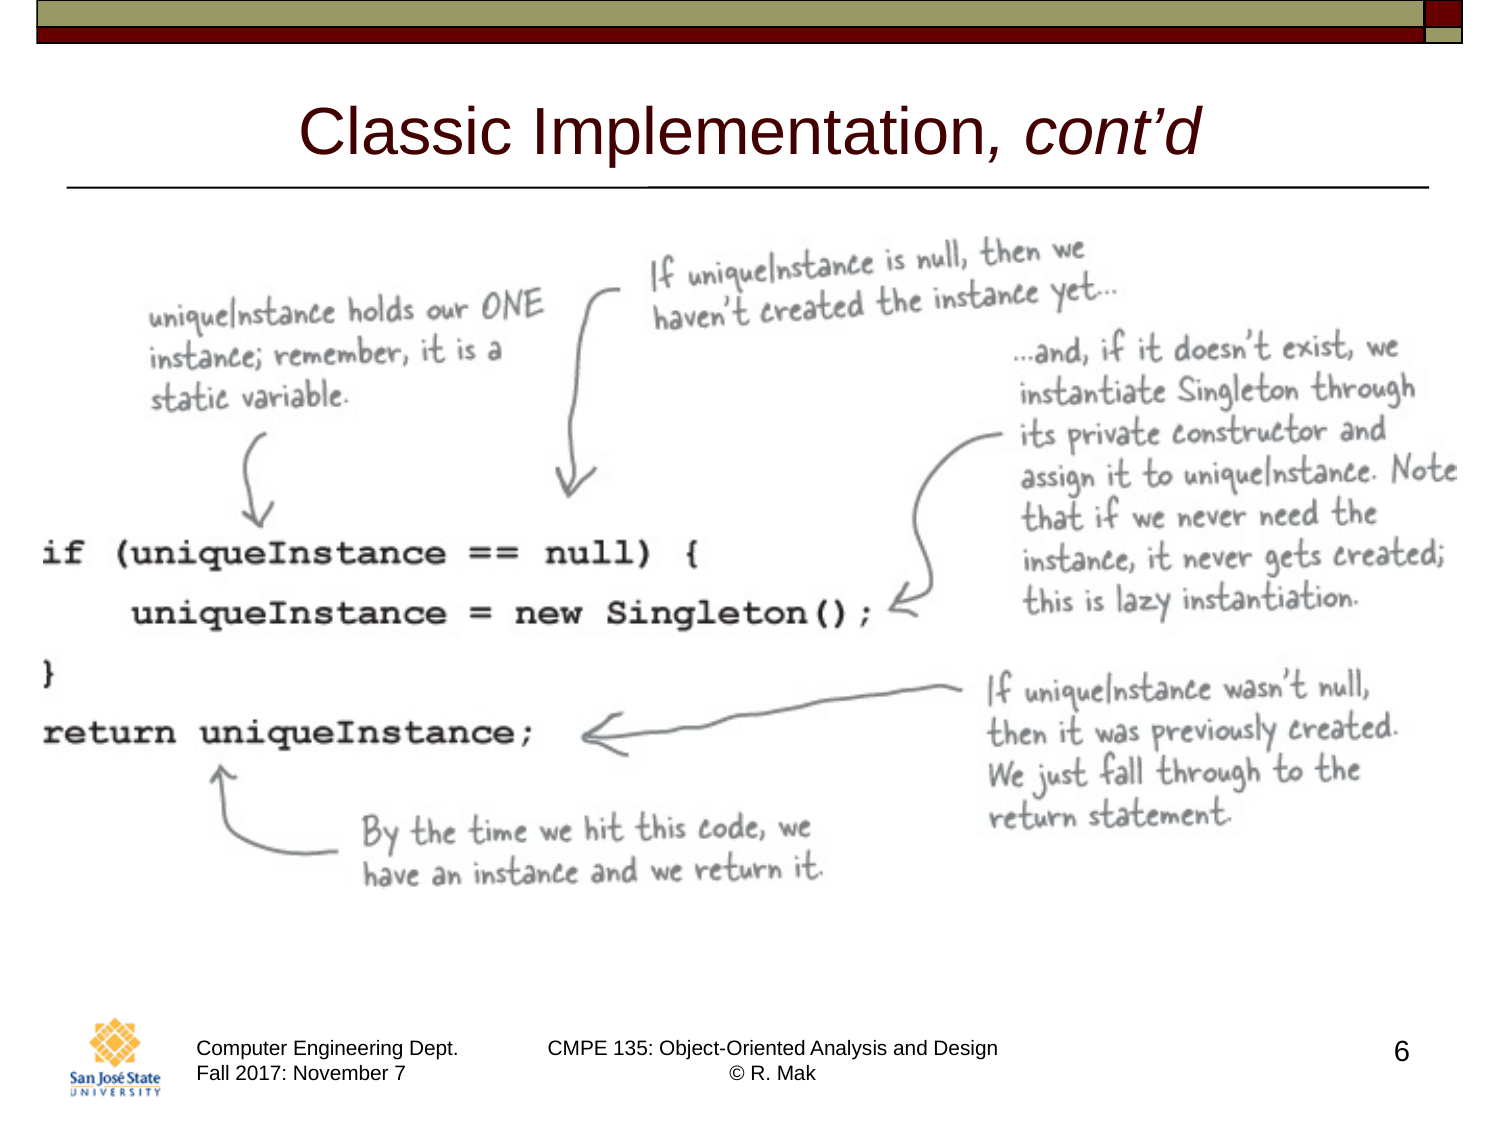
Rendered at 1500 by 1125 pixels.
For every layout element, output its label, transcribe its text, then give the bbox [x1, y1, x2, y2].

title Classic Implementation, cont’d [75, 67, 1425, 175]
picture [43, 236, 1457, 889]
picture [60, 1012, 166, 1112]
slide_number 6 [1335, 1025, 1425, 1100]
